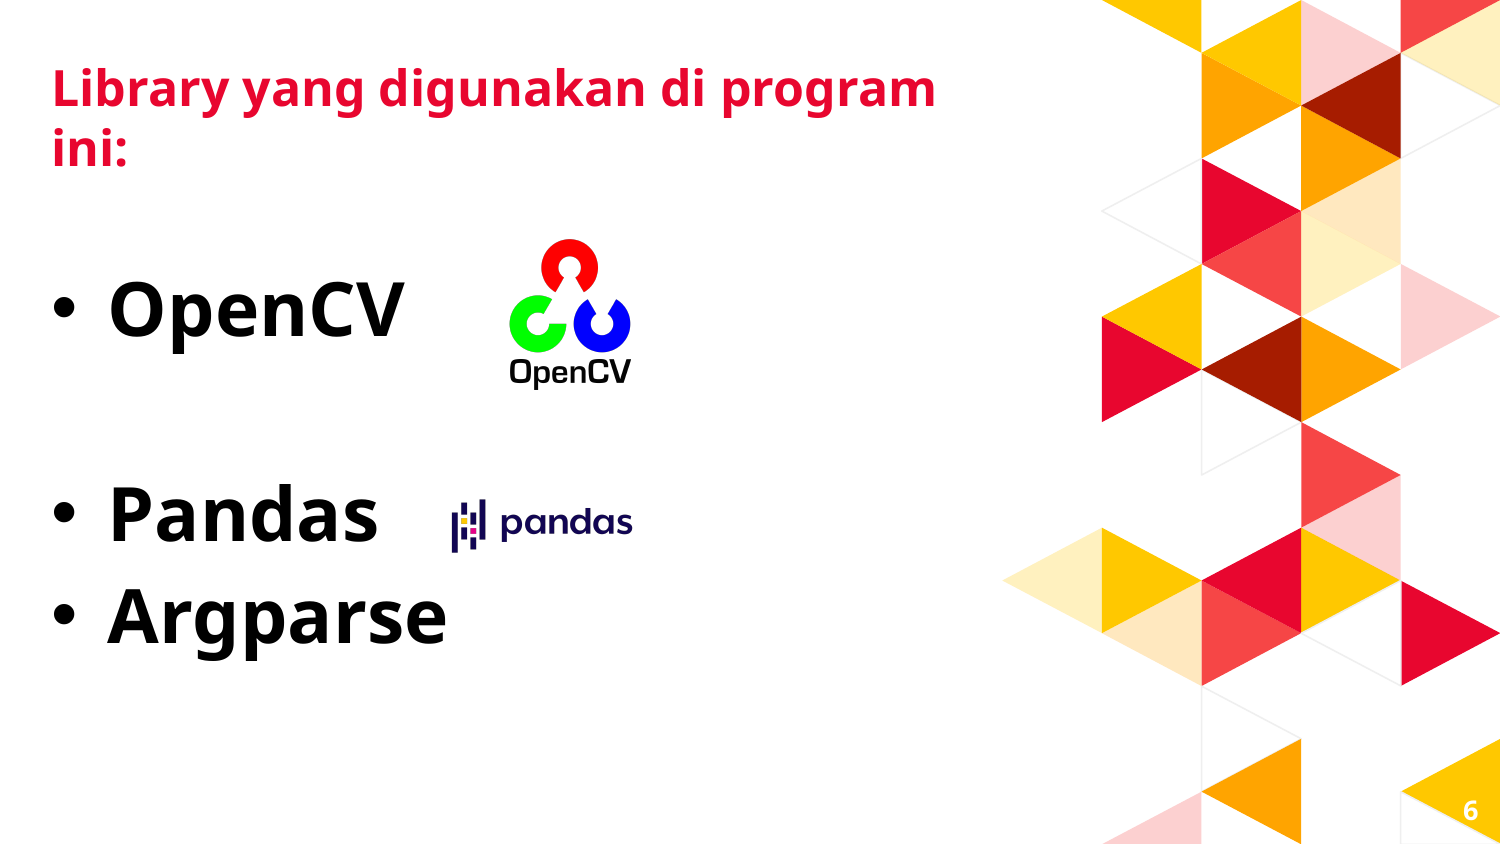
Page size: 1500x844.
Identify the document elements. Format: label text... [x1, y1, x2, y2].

slide_number 6 [1403, 779, 1494, 844]
picture [509, 239, 632, 390]
subtitle Library yang digunakan di program ini: OpenCV Pandas Argparse [36, 41, 994, 803]
picture [443, 486, 641, 567]
